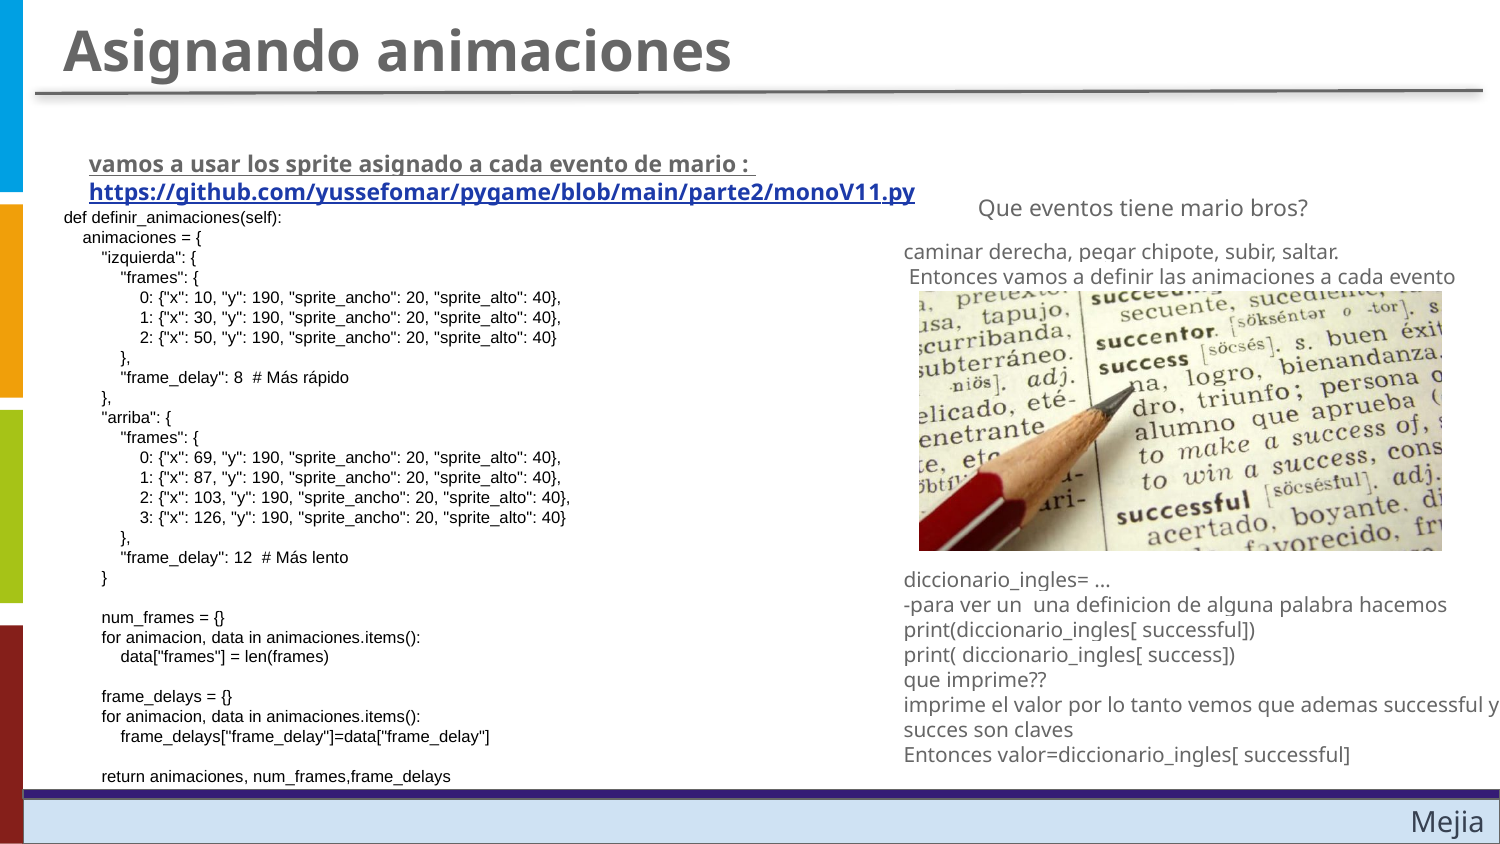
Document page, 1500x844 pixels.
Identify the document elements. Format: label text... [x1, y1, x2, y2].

text_box Asignando animaciones [48, 0, 1069, 88]
text_box diccionario_ingles= … -para ver un una definicion de alguna palabra hacemos print(diccionario_ingles[ successful]) print( diccionario_ingles[ success]) que imprime?? imprime el valor por lo tanto vemos que ademas successful y succes son claves Entonces valor=diccionario_ingles[ successful] [888, 552, 1500, 771]
text_box [1274, 789, 1500, 799]
text_box [0, 625, 23, 844]
text_box [0, 0, 23, 193]
text_box vamos a usar los sprite asignado a cada evento de mario : https://github.com/yussefomar/pygame/blob/main/parte2/monoV11.py [73, 135, 1500, 192]
text_box caminar derecha, pegar chipote, subir, saltar. Entonces vamos a definir las animaciones a cada evento [1274, 223, 1500, 323]
text_box def definir_animaciones(self): animaciones = { "izquierda": { "frames": { 0: {"x": 10, "y": 190, "sprite_ancho": 20, "sprite_alto": 40}, 1: {"x": 30, "y": 190, "sprite_ancho": 20, "sprite_alto": 40}, 2: {"x": 50, "y": 190, "sprite_ancho": 20, "sprite_alto": 40} }, "frame_delay": 8 # Más rápido }, "arriba": { "frames": { 0: {"x": 69, "y": 190, "sprite_ancho": 20, "sprite_alto": 40}, 1: {"x": 87, "y": 190, "sprite_ancho": 20, "sprite_alto": 40}, 2: {"x": 103, "y": 190, "sprite_ancho": 20, "sprite_alto": 40}, 3: {"x": 126, "y": 190, "sprite_ancho": 20, "sprite_alto": 40} }, "frame_delay": 12 # Más lento } num_frames = {} for animacion, data in animaciones.items(): data["frames"] = len(frames) frame_delays = {} for animacion, data in animaciones.items(): frame_delays["frame_delay"]=data["frame_delay"] return animaciones, num_frames,frame_delays [48, 192, 1274, 802]
text_box Que eventos tiene mario bros? [962, 178, 1500, 223]
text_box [34, 90, 1483, 94]
text_box [22, 789, 48, 799]
picture [919, 291, 1442, 553]
text_box Mejia [23, 799, 1500, 844]
text_box [0, 409, 23, 604]
text_box [0, 204, 23, 398]
